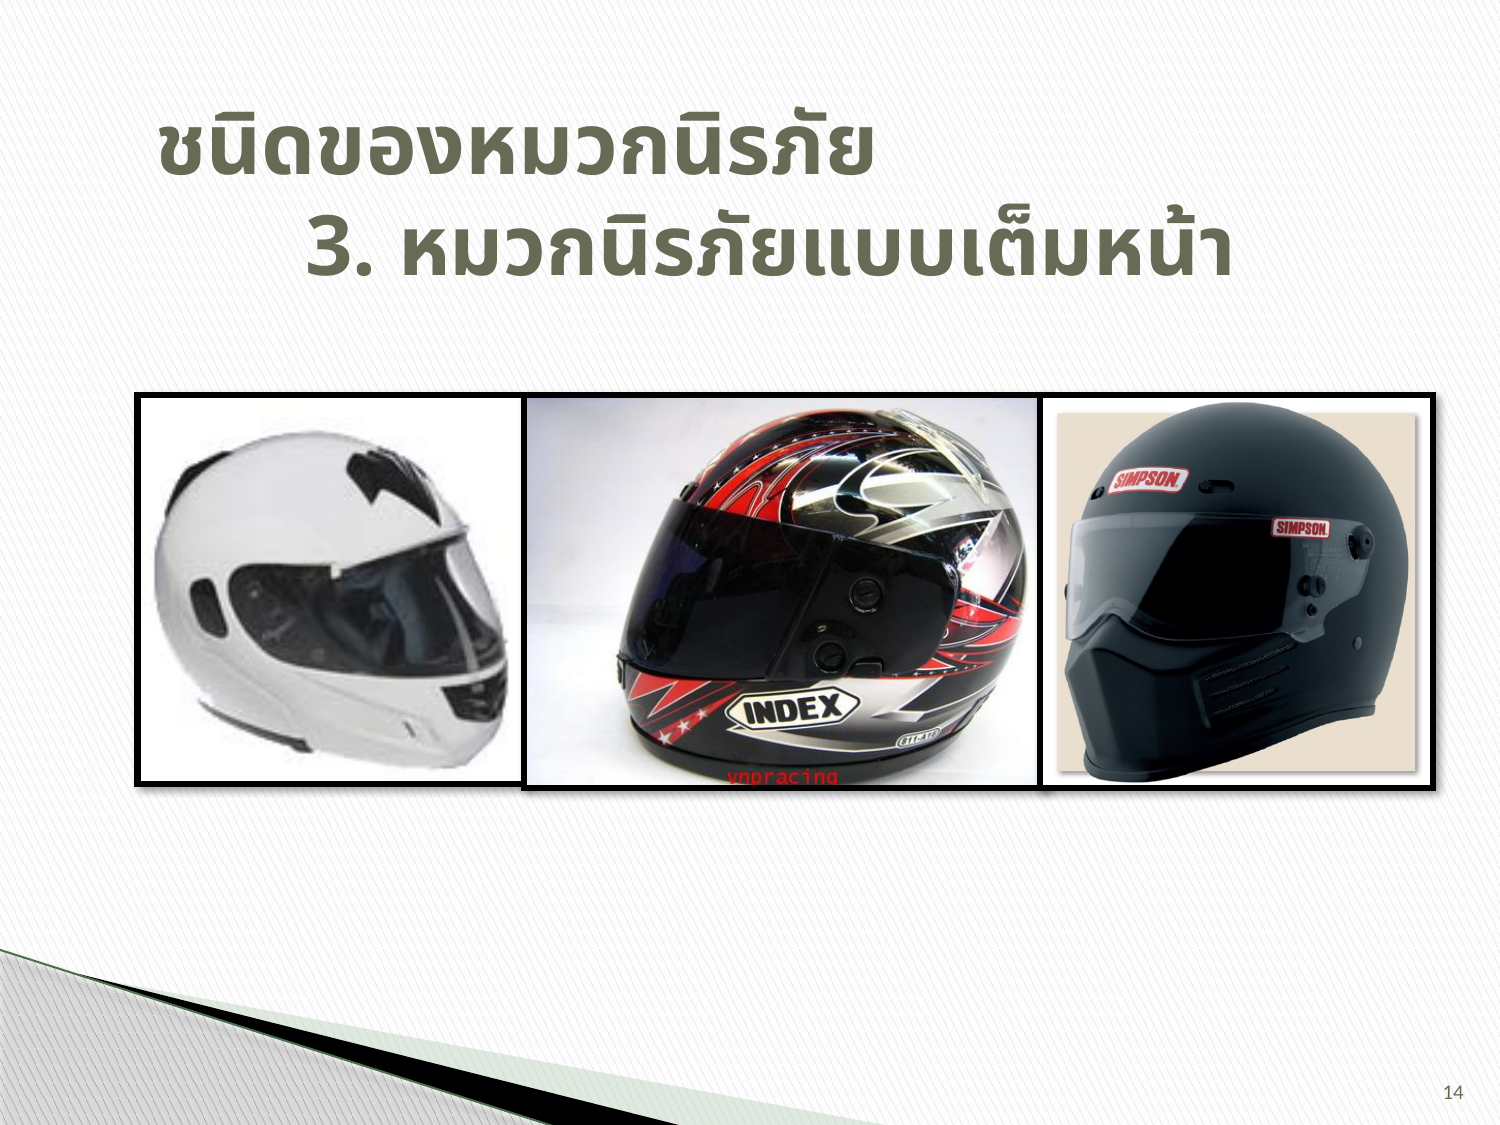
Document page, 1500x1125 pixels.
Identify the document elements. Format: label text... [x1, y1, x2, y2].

picture [140, 398, 524, 782]
text_box ชนิดของหมวกนิรภัย 3. หมวกนิรภัยแบบเต็มหน้า [140, 81, 1348, 300]
slide_number 14 [1418, 1051, 1479, 1112]
picture [527, 398, 1430, 786]
